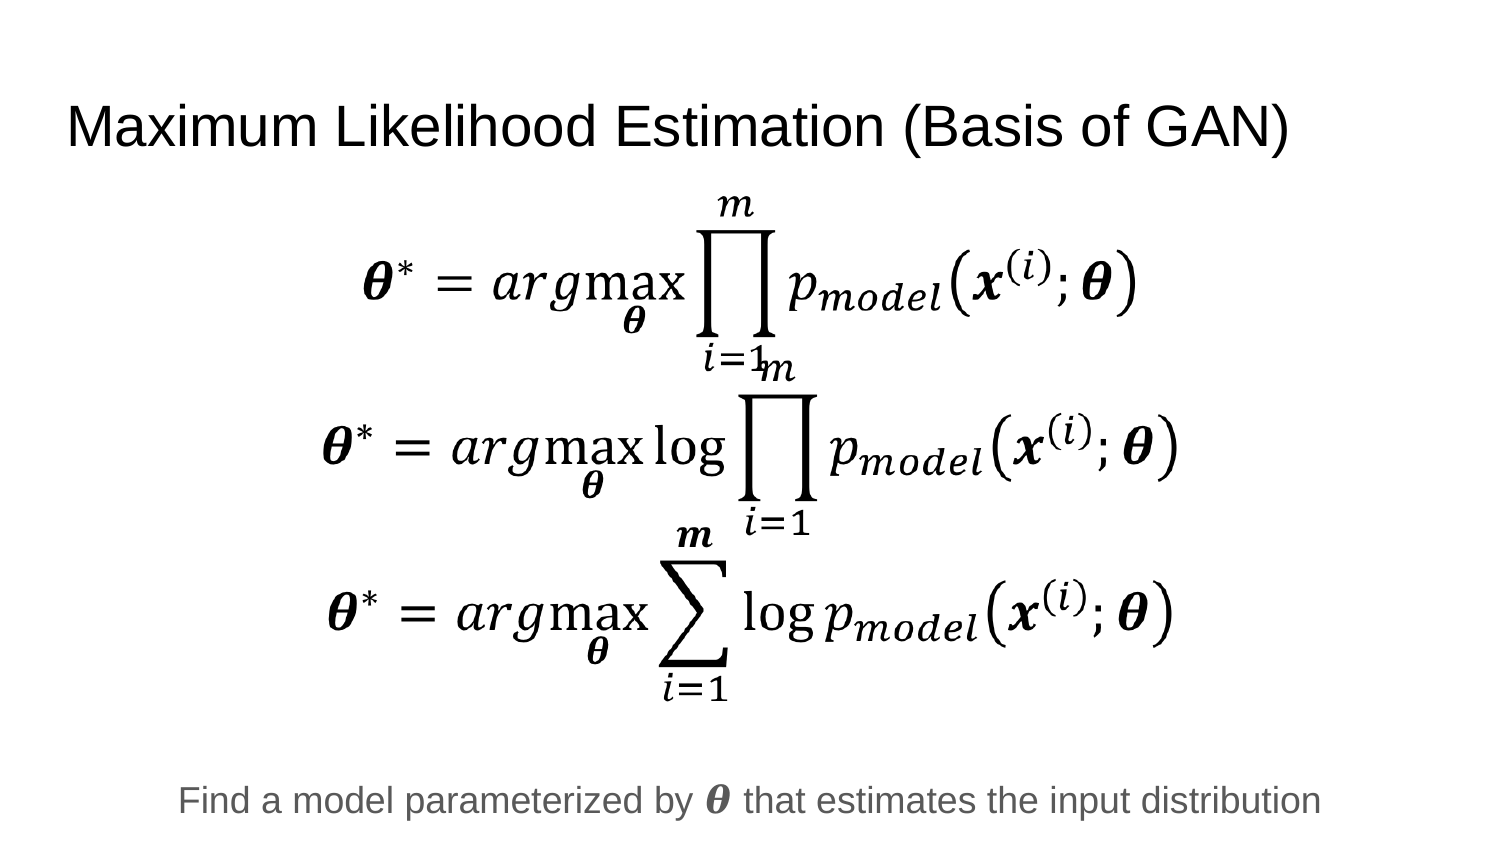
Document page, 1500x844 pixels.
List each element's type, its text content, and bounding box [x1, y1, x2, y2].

picture [267, 194, 1200, 733]
title Maximum Likelihood Estimation (Basis of GAN) [51, 72, 1449, 167]
list Find a model parameterized by 𝜽 that estimates the input distribution [51, 753, 1449, 834]
